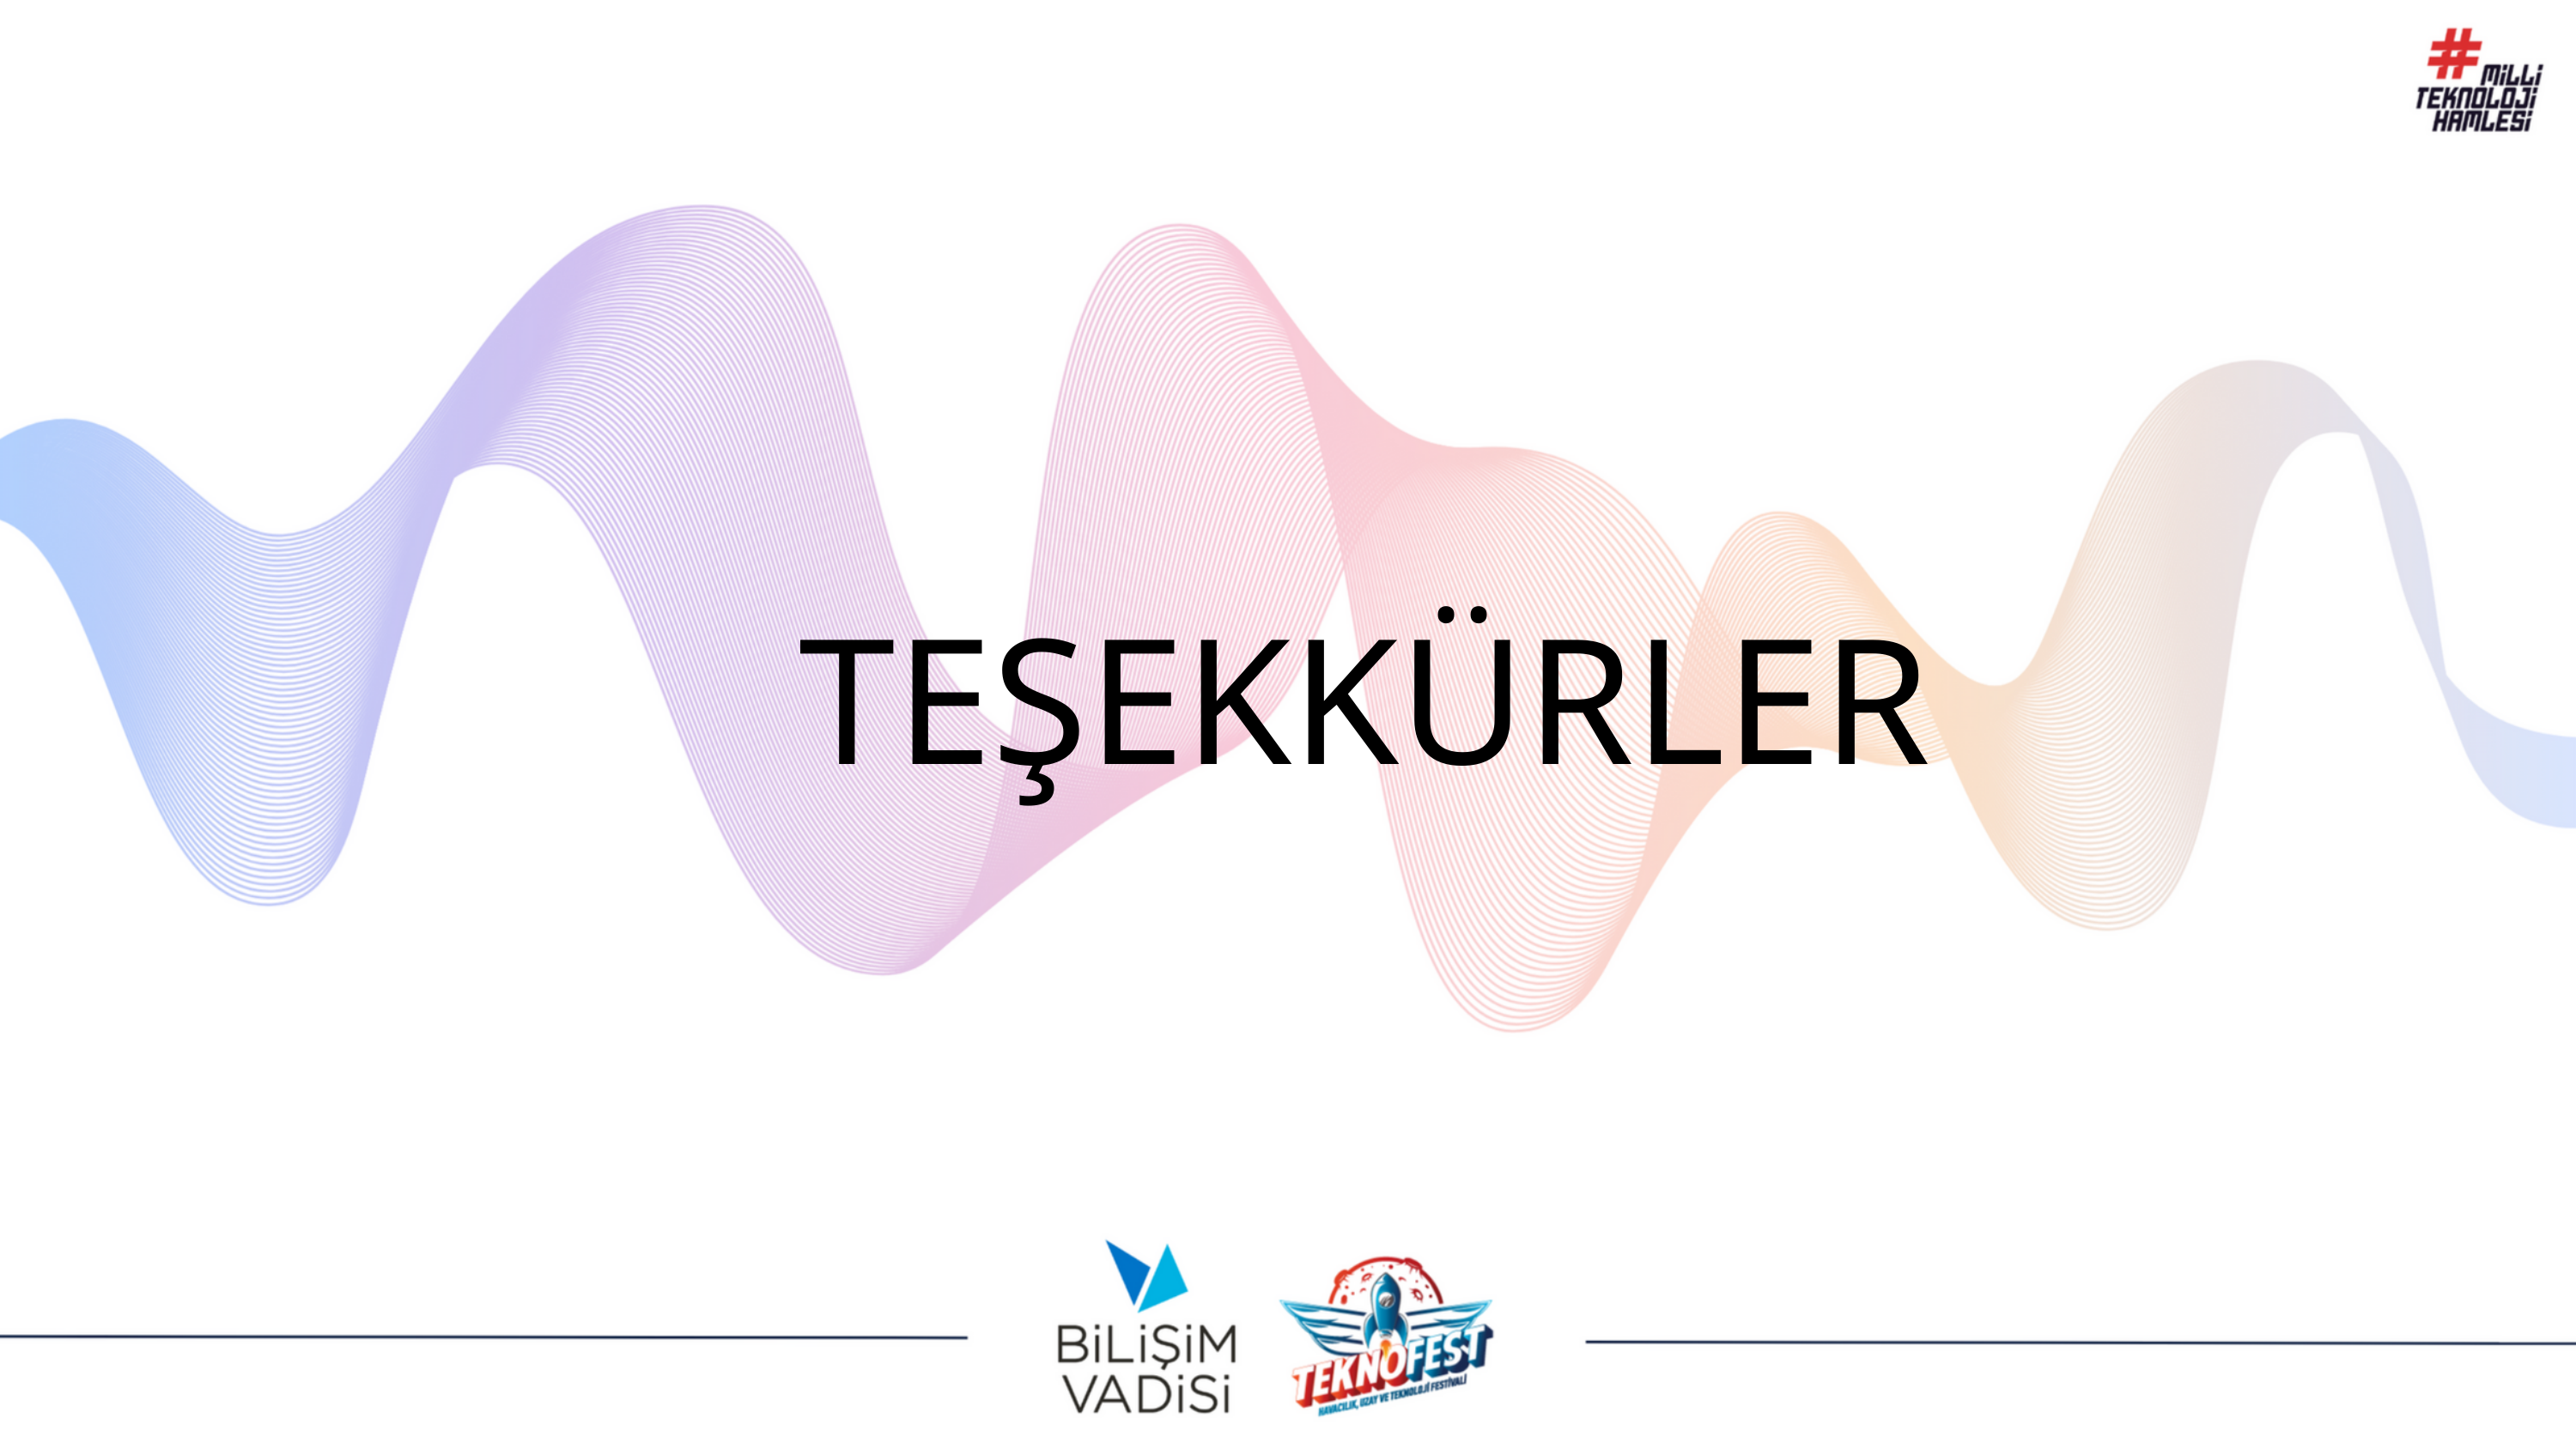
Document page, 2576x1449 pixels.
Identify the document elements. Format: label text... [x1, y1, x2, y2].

text_box [0, 0, 2576, 1449]
text_box TEŞEKKÜRLER [406, 555, 2324, 799]
